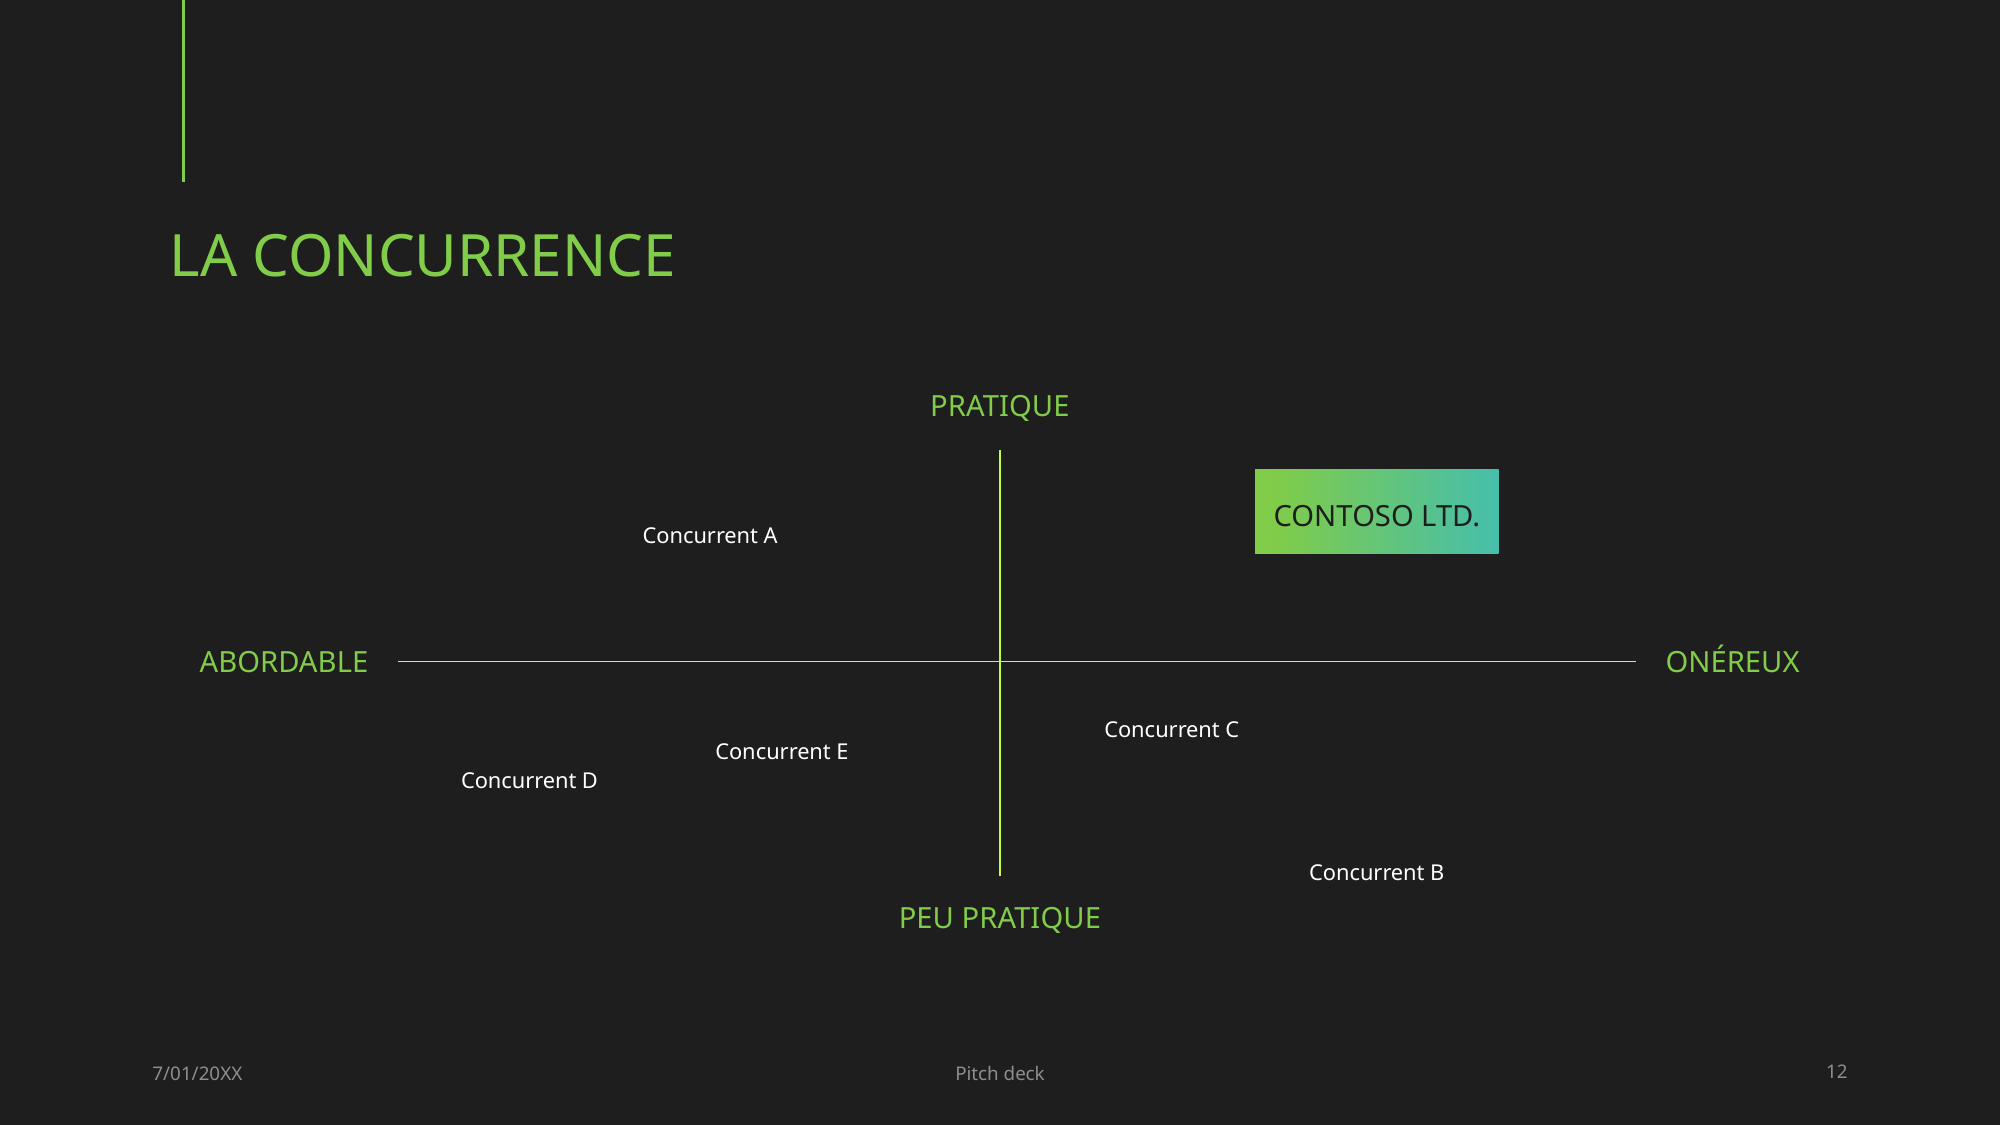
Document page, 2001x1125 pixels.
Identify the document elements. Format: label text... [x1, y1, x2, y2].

list Concurrent D [432, 739, 627, 821]
list Concurrent E [684, 710, 879, 792]
list Concurrent C [1074, 688, 1269, 769]
list Peu pratique [860, 876, 1141, 957]
list Contoso Ltd. [1236, 428, 1517, 601]
footer Pitch deck [662, 1042, 1338, 1103]
list Pratique [860, 364, 1141, 446]
list Concurrent B [1279, 831, 1474, 913]
title La concurrence [169, 182, 1863, 334]
slide_number 12 [1412, 1042, 1863, 1103]
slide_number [137, 1042, 588, 1103]
list Onéreux [1619, 620, 1847, 702]
list Concurrent A [613, 494, 808, 575]
list Abordable [169, 620, 399, 702]
